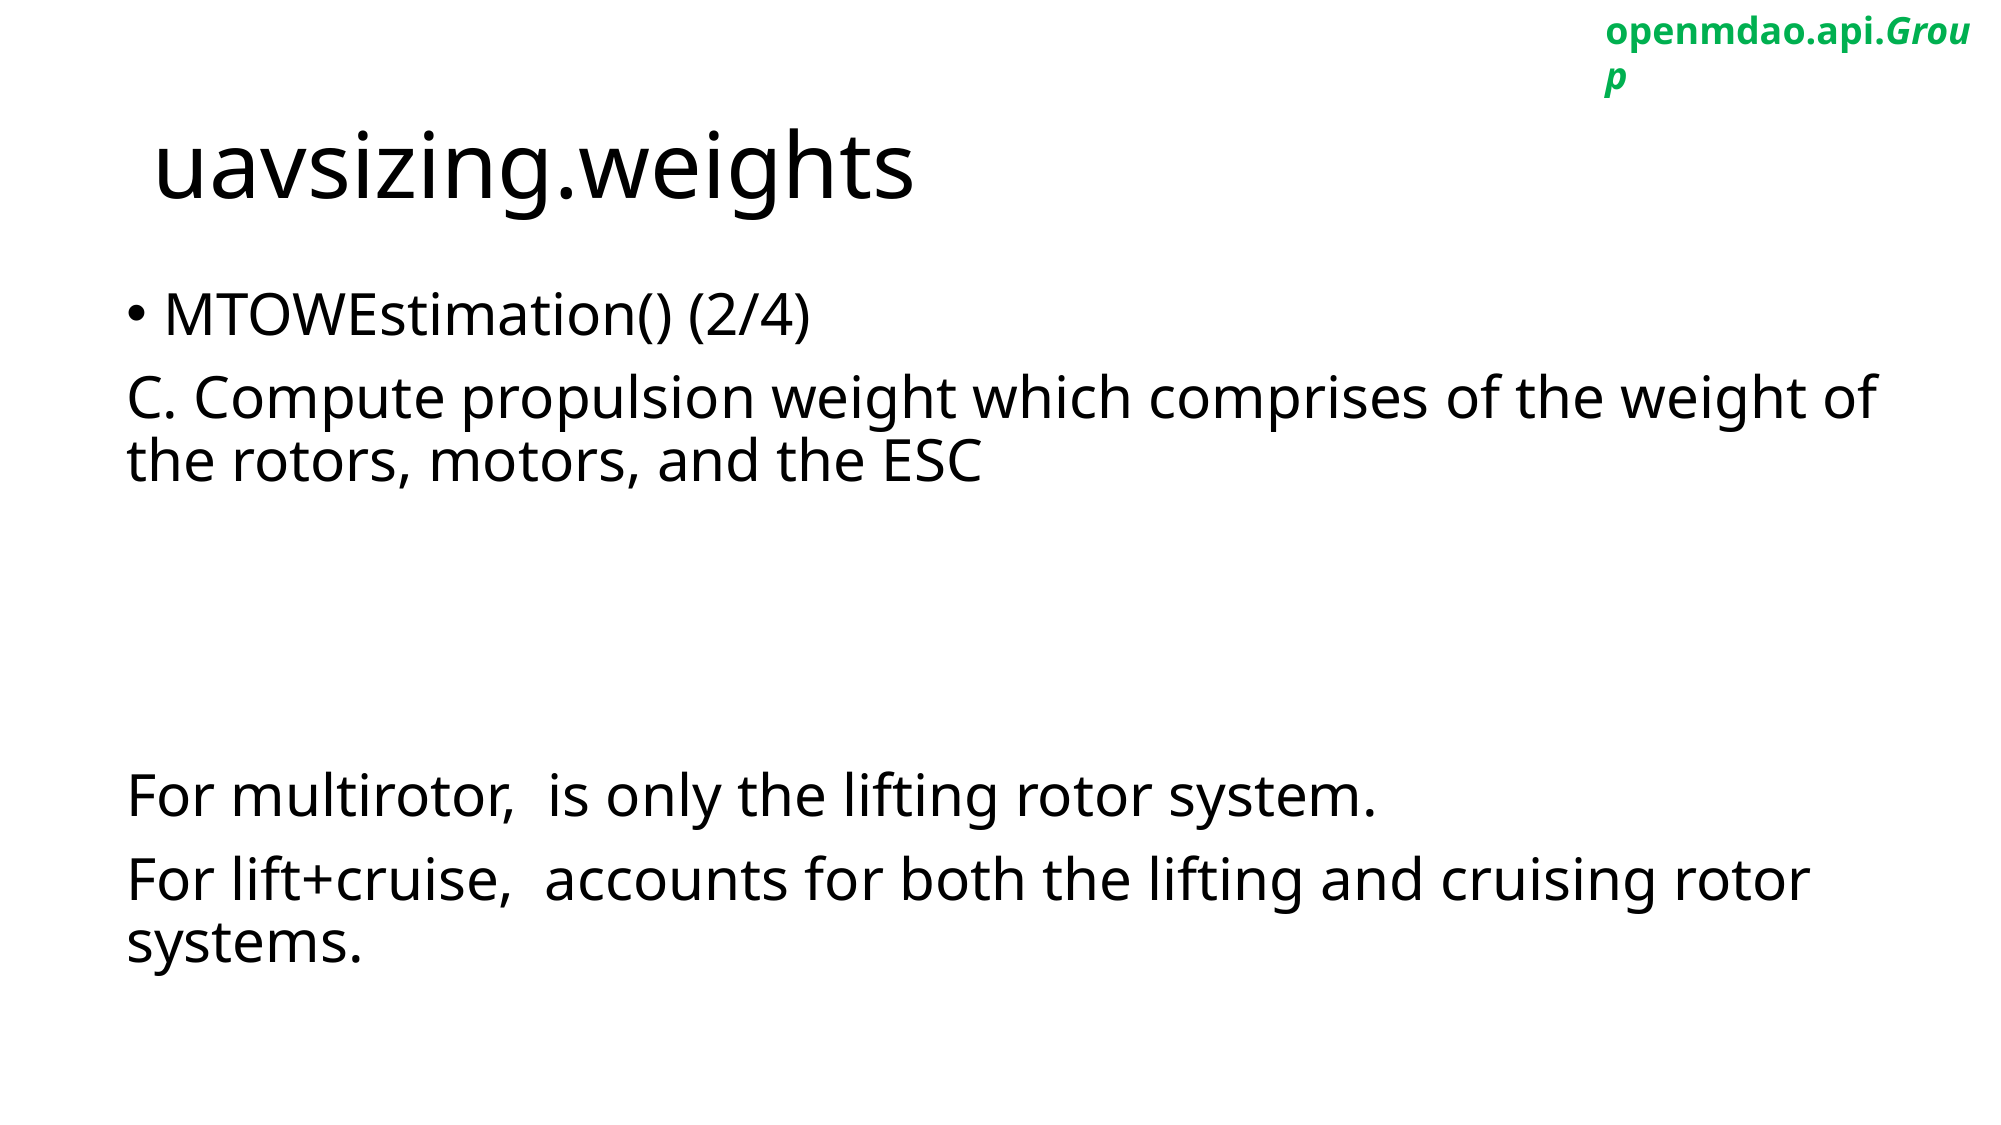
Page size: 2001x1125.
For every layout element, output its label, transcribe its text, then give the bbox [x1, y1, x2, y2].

text_box openmdao.api.Group [1590, 0, 2000, 105]
title uavsizing.weights [137, 59, 1863, 278]
